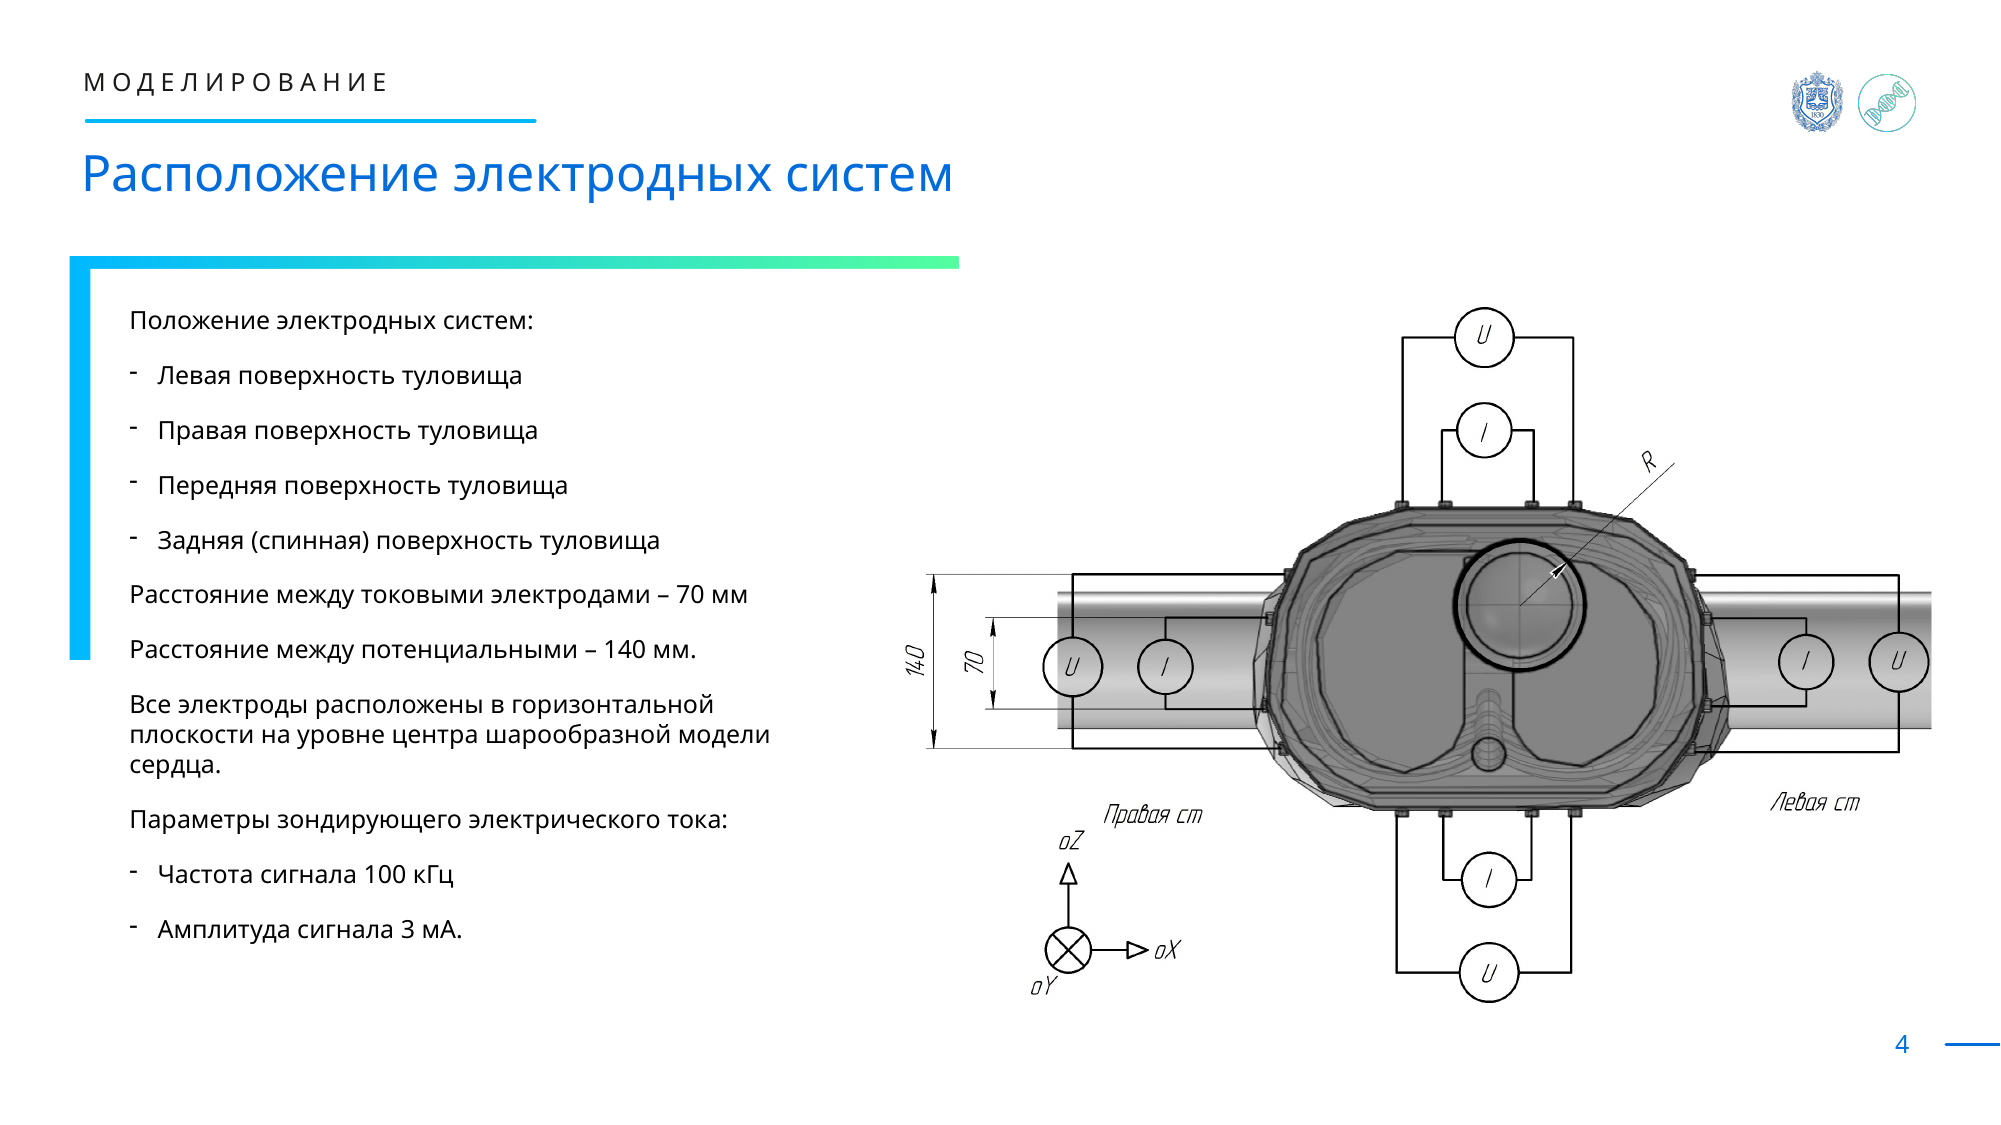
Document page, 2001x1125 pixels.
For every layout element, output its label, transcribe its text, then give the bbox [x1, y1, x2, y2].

text_box Расположение электродных систем [66, 145, 1947, 209]
text_box [89, 268, 980, 678]
picture [1858, 74, 1916, 132]
picture [1782, 66, 1853, 137]
picture [898, 291, 1947, 1012]
text_box 4 [1869, 1021, 1936, 1066]
text_box [69, 255, 959, 660]
text_box Положение электродных систем: Левая поверхность туловища Правая поверхность туловища Передняя поверхность туловища Задняя (спинная) поверхность туловища Расстояние между токовыми электродами – 70 мм Расстояние между потенциальными – 140 мм. Все электроды расположены в горизонтальной плоскости на уровне центра шарообразной модели сердца. Параметры зондирующего электрического тока: Частота сигнала 100 кГц Амплитуда сигнала 3 мА. [114, 297, 799, 951]
